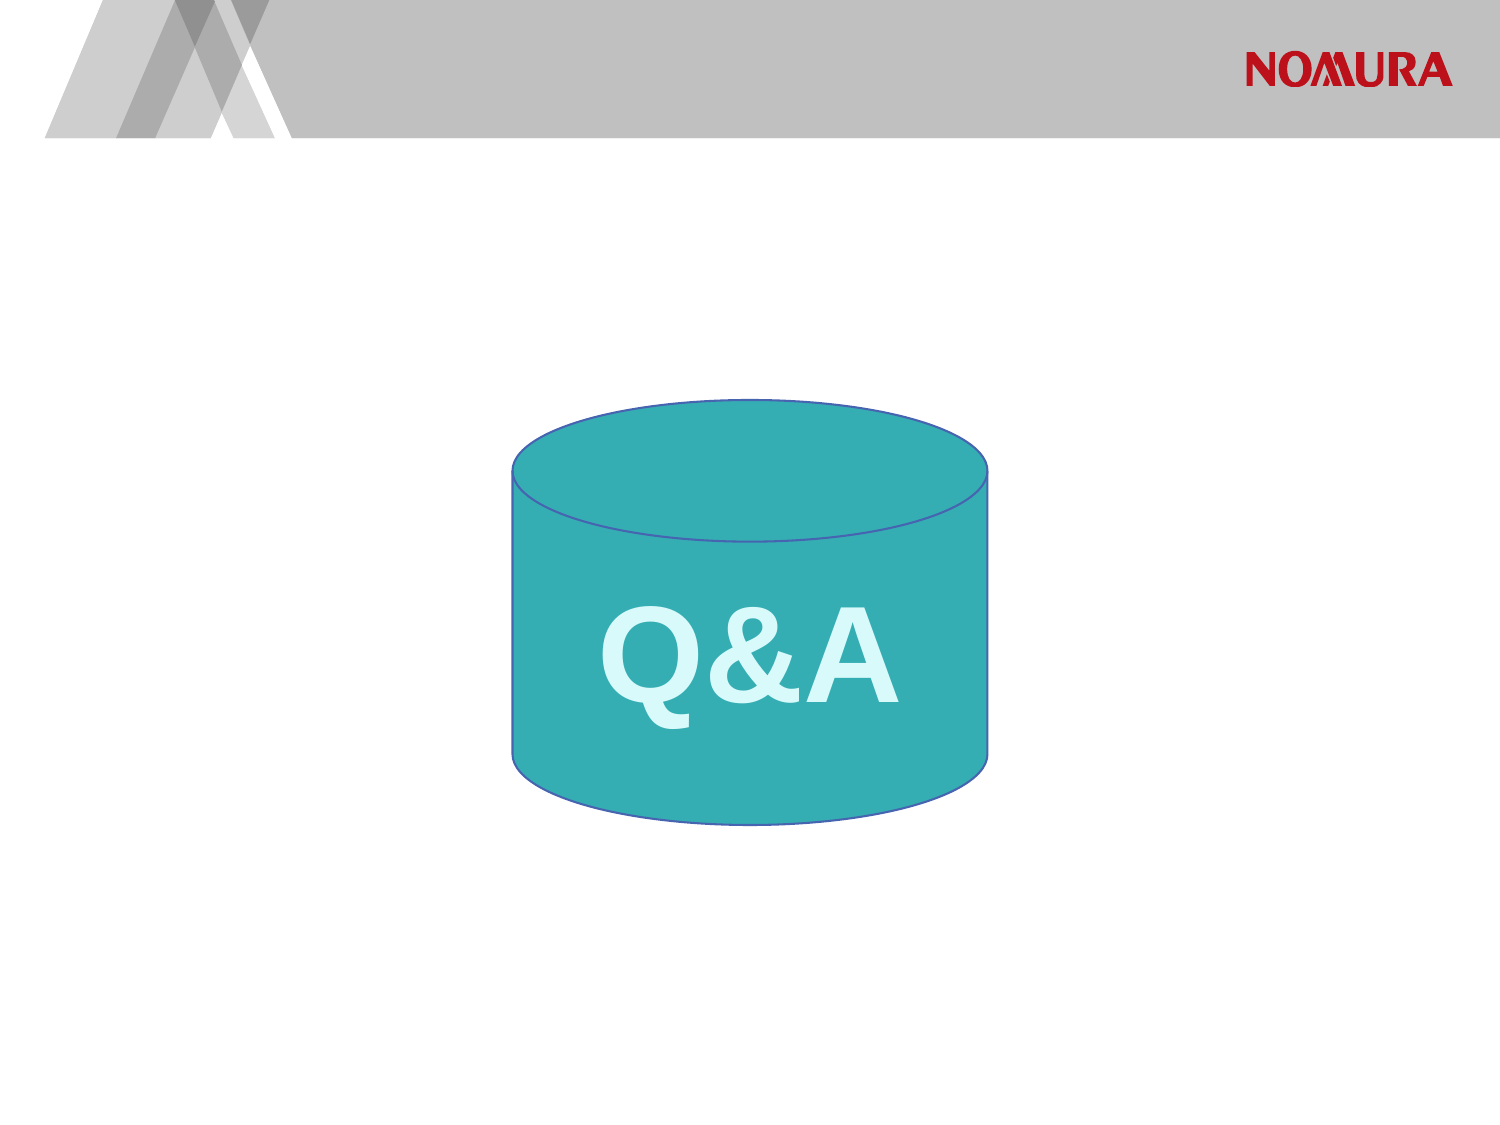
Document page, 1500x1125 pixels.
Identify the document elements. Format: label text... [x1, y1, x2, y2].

text_box Q&A [512, 399, 988, 826]
